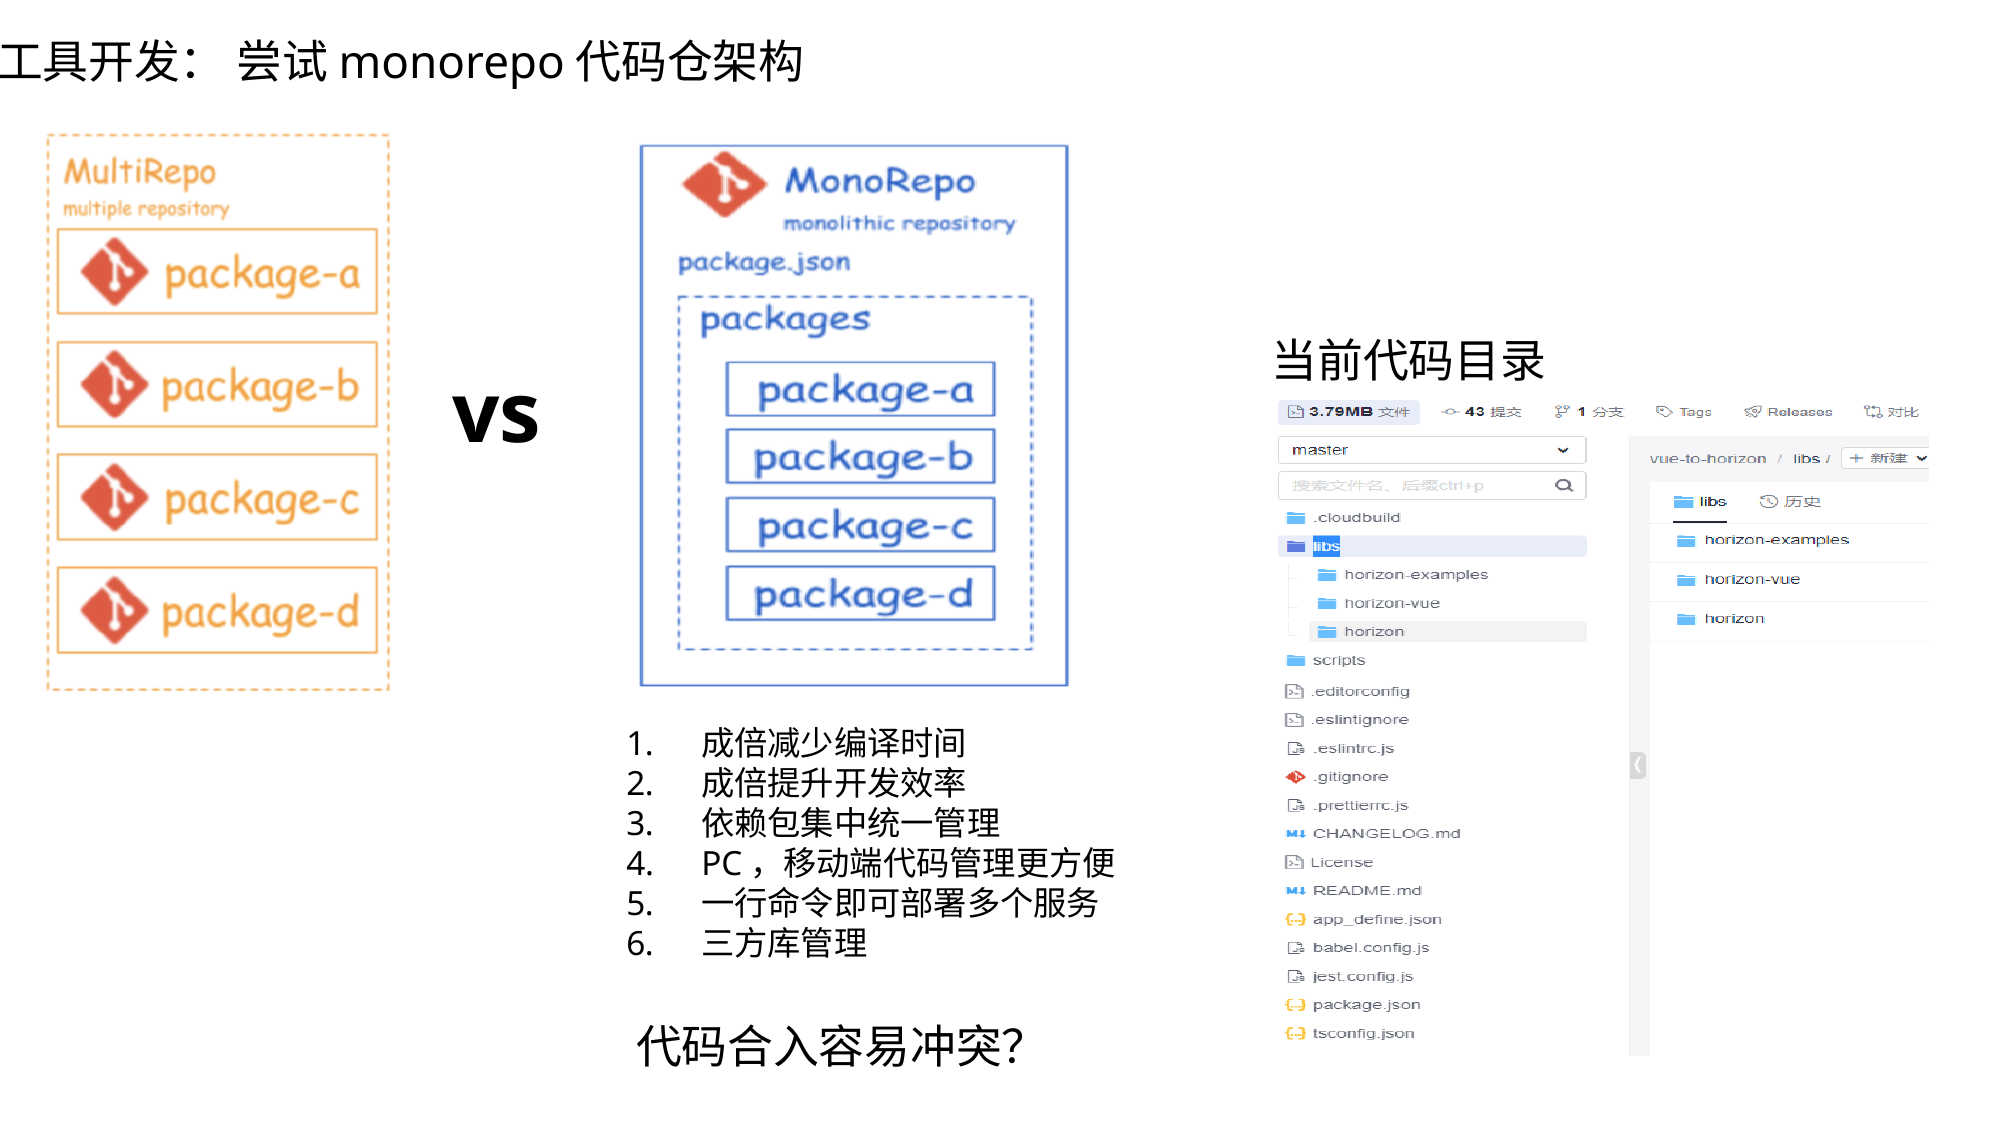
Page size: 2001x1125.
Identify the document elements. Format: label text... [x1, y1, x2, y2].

text_box 工具开发： 尝试monorepo代码仓架构 [0, 32, 805, 88]
picture [626, 128, 1101, 723]
picture [1261, 389, 1929, 1056]
text_box 代码合入容易冲突？ [636, 1018, 1060, 1074]
picture [16, 92, 419, 705]
text_box 当前代码目录 [1271, 331, 1547, 387]
text_box 成倍减少编译时间 成倍提升开发效率 依赖包集中统一管理 PC，移动端代码管理更方便 一行命令即可部署多个服务 三方库管理 [626, 722, 1116, 963]
text_box vs [452, 359, 542, 460]
